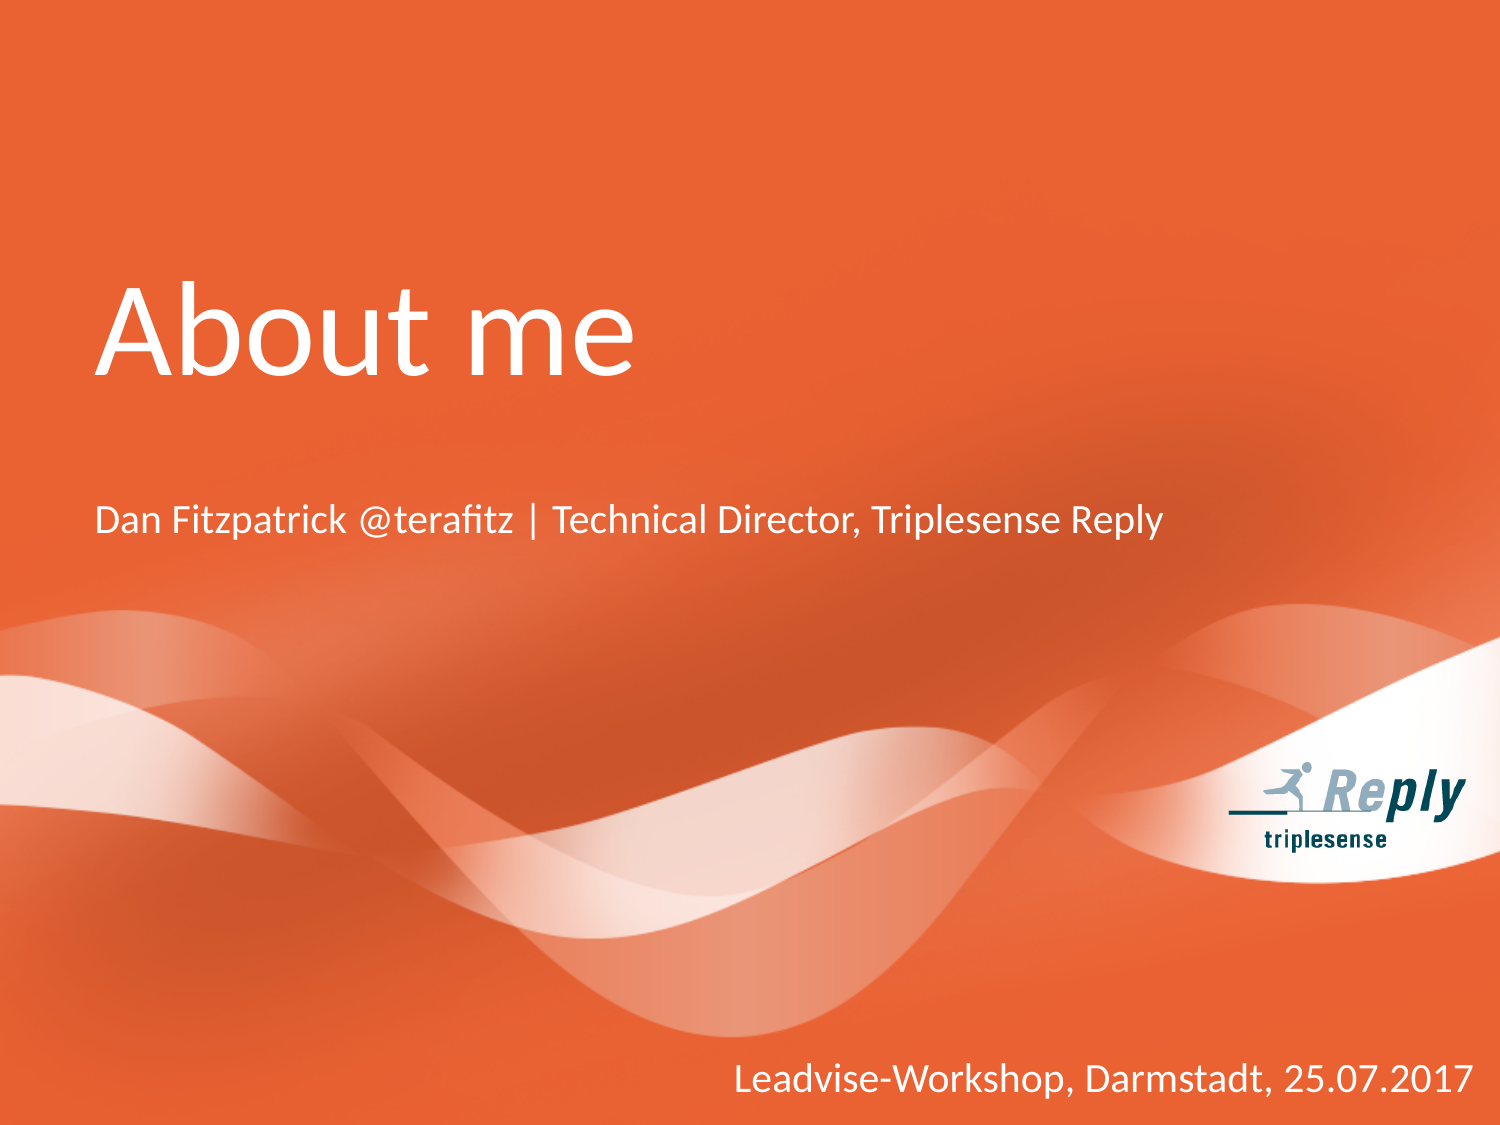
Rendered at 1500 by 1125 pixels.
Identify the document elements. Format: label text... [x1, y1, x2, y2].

subtitle Dan Fitzpatrick @terafitz | Technical Director, Triplesense Reply [94, 491, 1339, 546]
picture [0, 0, 1500, 1125]
text_box Leadvise-Workshop, Darmstadt, 25.07.2017 [832, 1050, 1376, 1125]
text_box About me [94, 267, 1339, 491]
